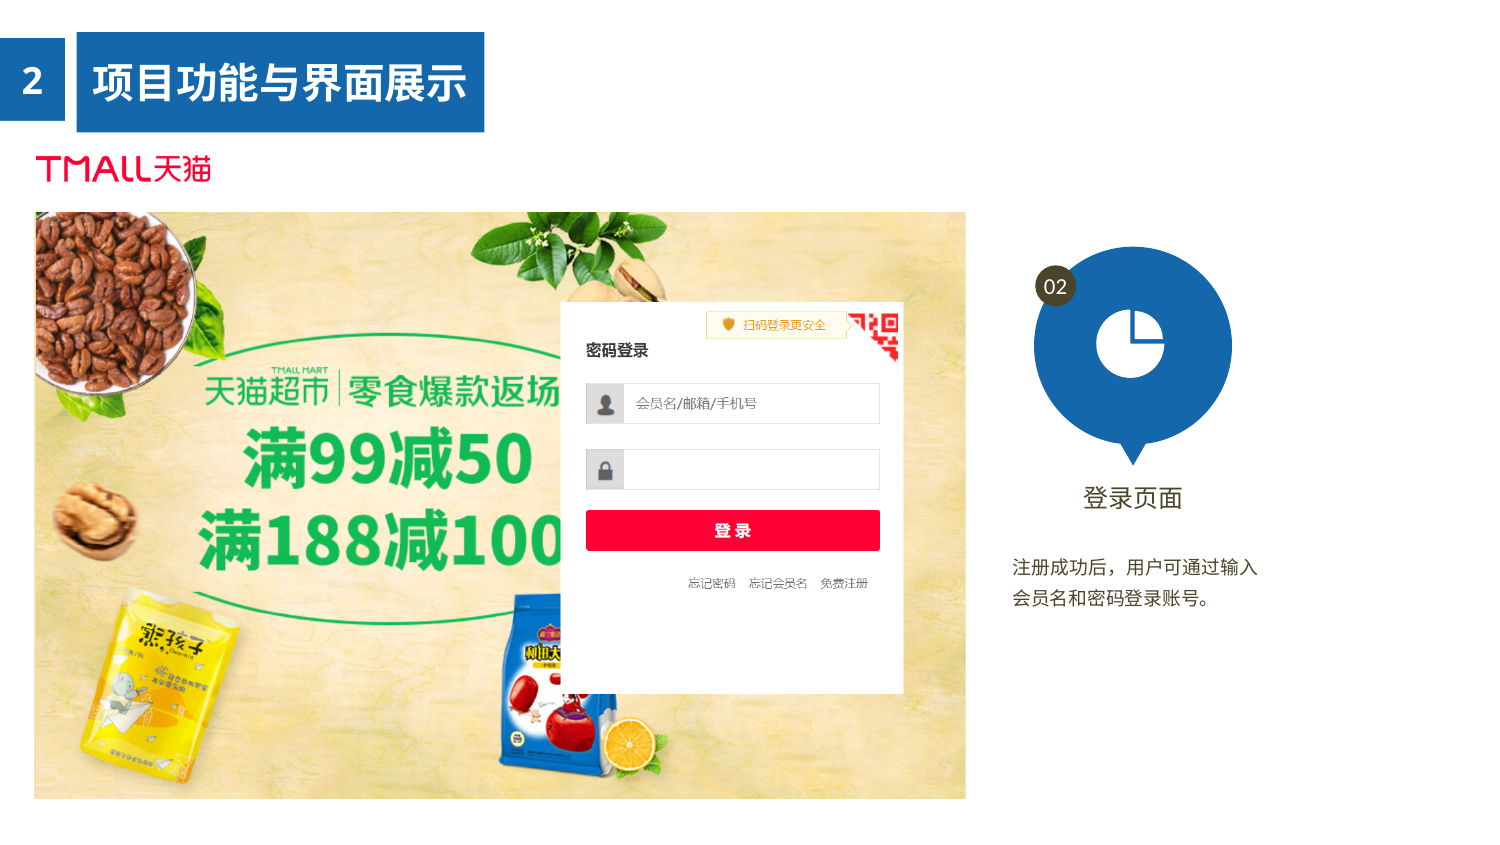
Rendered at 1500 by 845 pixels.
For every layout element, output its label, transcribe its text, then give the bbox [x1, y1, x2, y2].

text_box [1033, 246, 1233, 466]
picture [34, 138, 966, 801]
text_box 注册成功后，用户可通过输入会员名和密码登录账号。 [1001, 540, 1270, 616]
text_box 项目功能与界面展示 [74, 30, 486, 135]
text_box 2 [0, 36, 67, 123]
text_box 登录页面 [1071, 476, 1195, 518]
